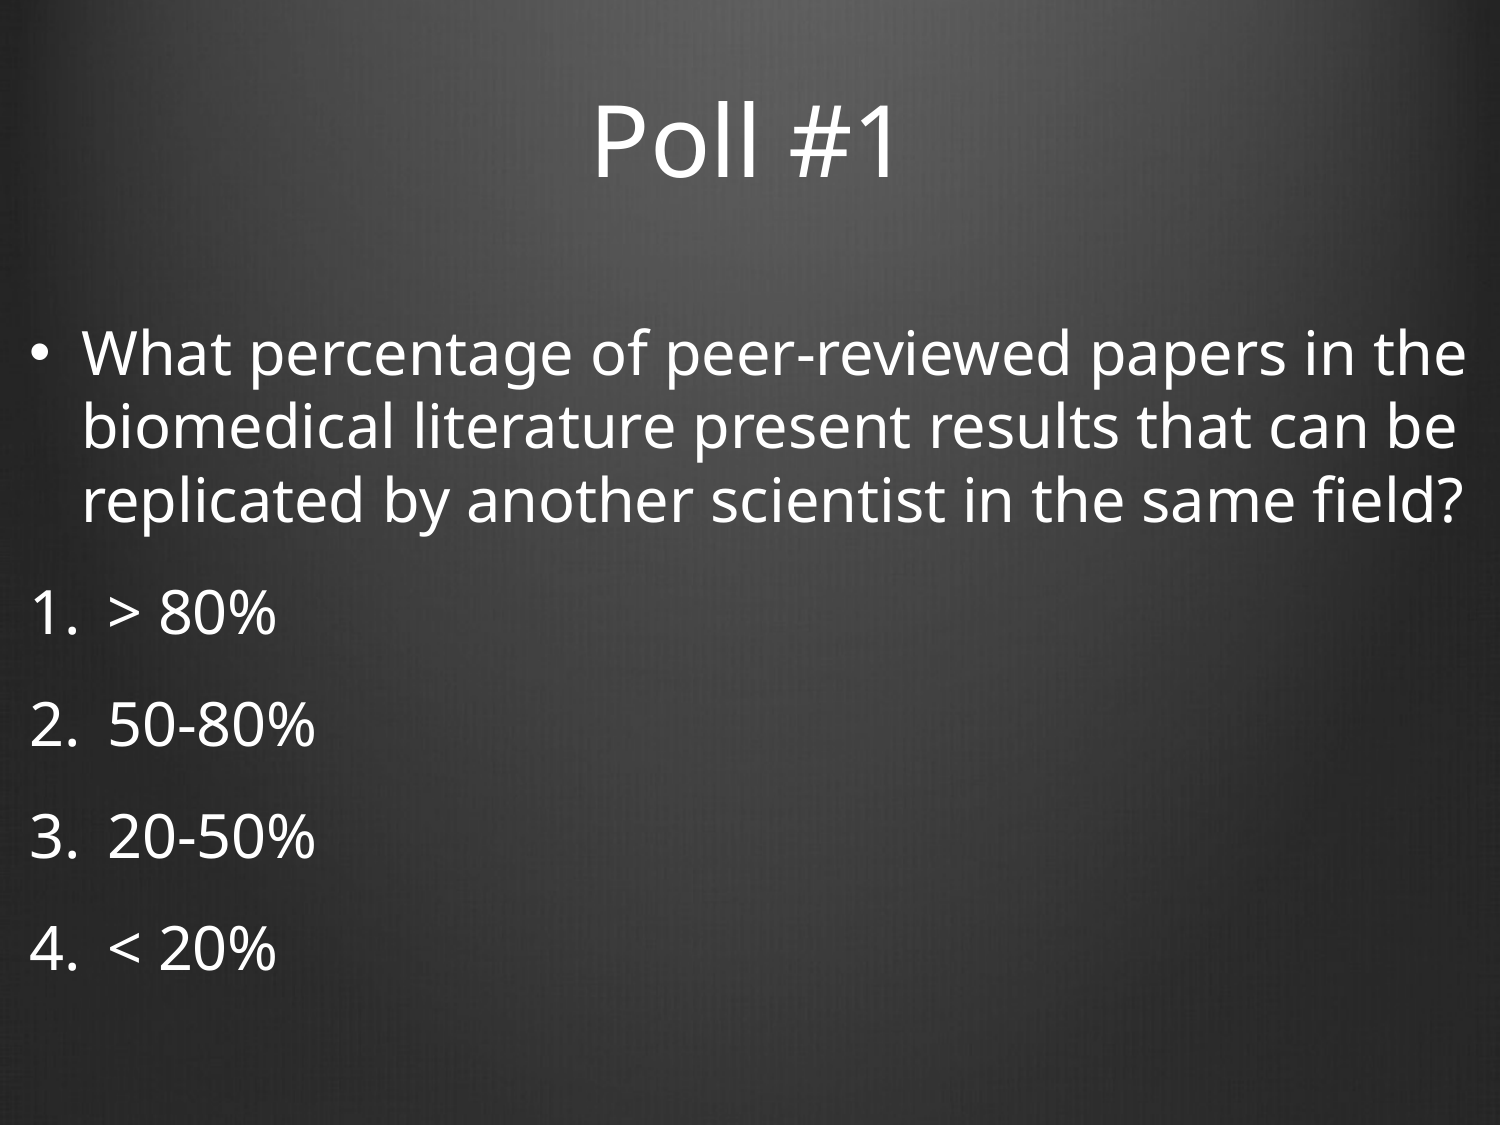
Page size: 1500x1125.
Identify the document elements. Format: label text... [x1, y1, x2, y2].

list What percentage of peer-reviewed papers in the biomedical literature present results that can be replicated by another scientist in the same field? > 80% 50-80% 20-50% < 20% [14, 306, 1500, 1005]
title Poll #1 [112, 19, 1388, 255]
picture [0, 0, 1500, 1125]
